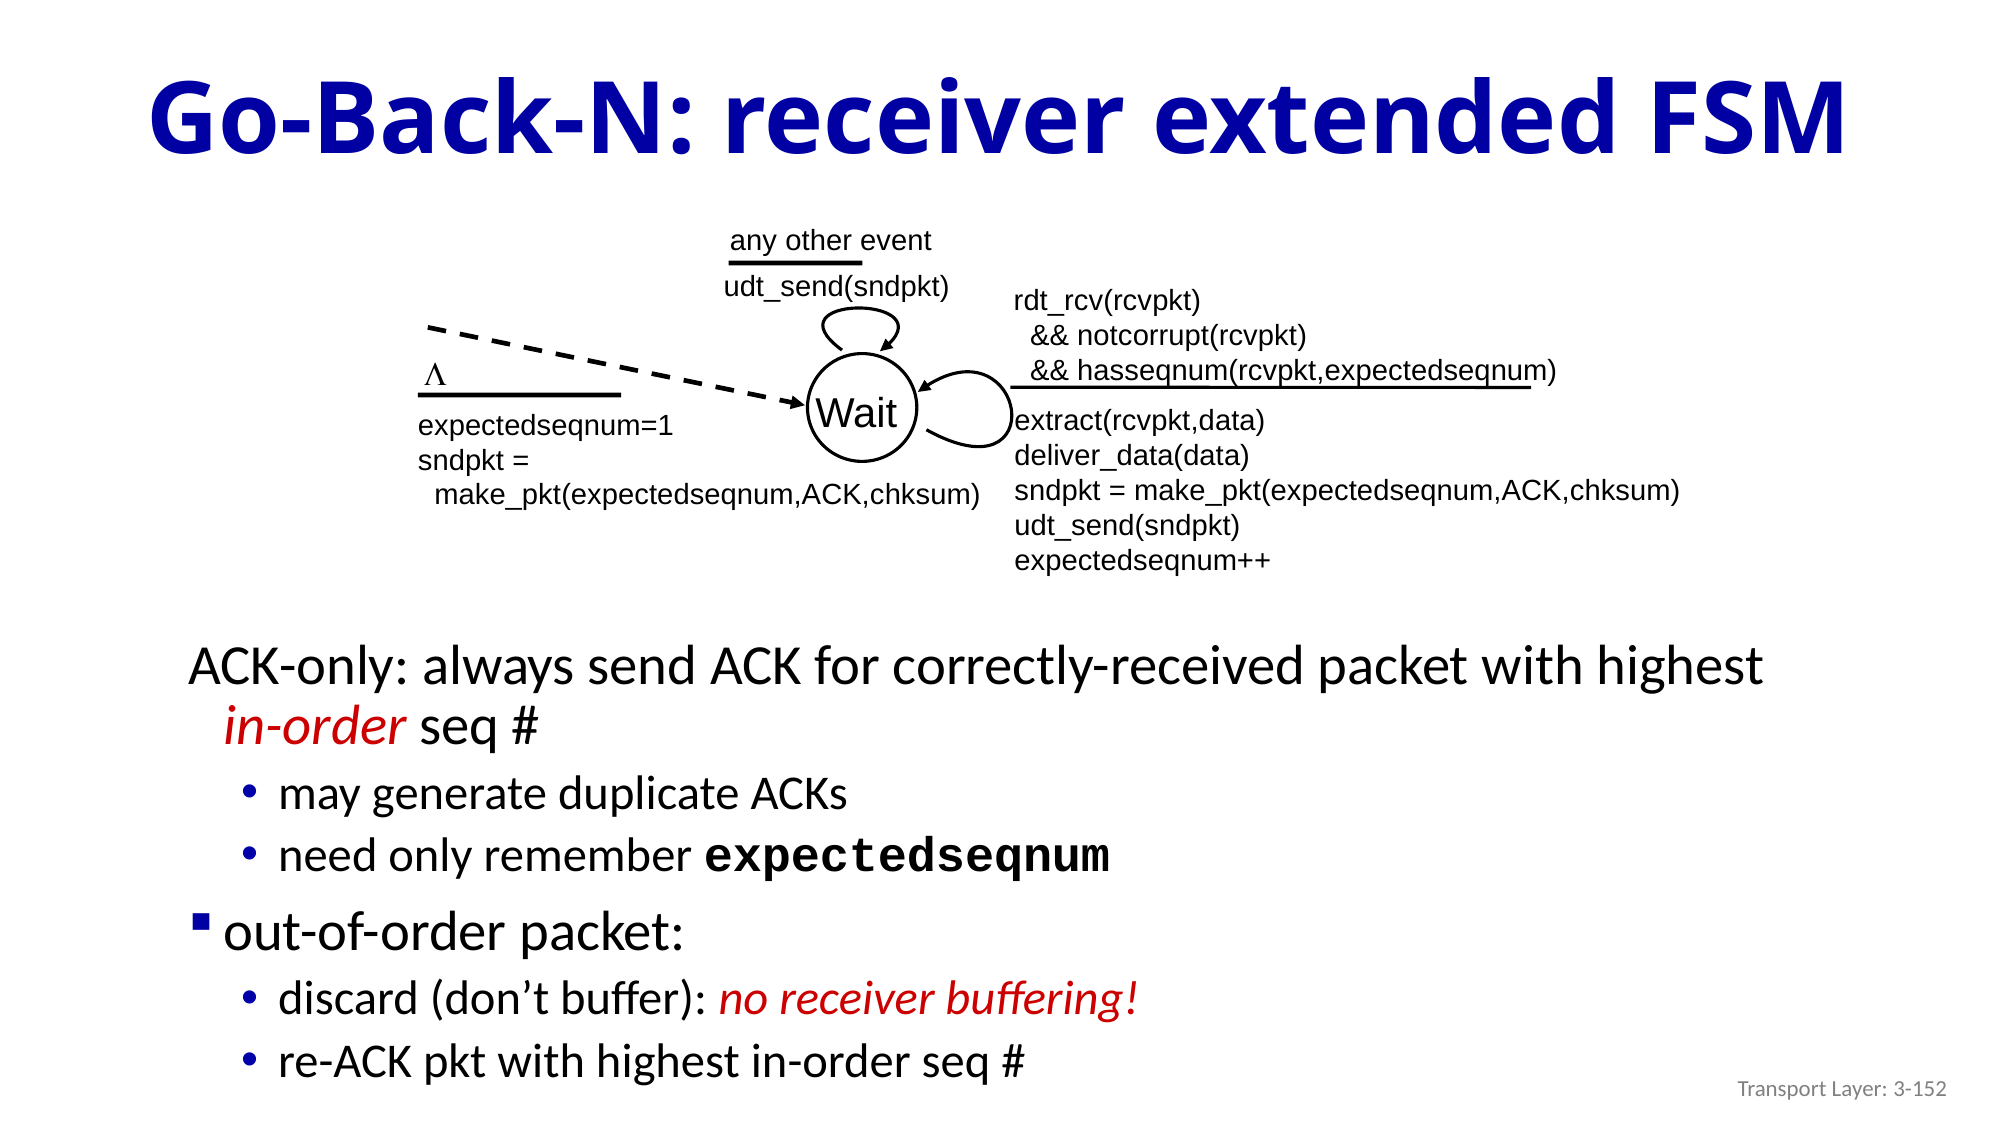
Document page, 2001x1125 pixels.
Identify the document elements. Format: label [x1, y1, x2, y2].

text_box [152, 627, 1846, 1097]
text_box [403, 214, 1708, 560]
title [131, 47, 1952, 195]
slide_number [1512, 1056, 1963, 1117]
text_box [998, 273, 1585, 367]
